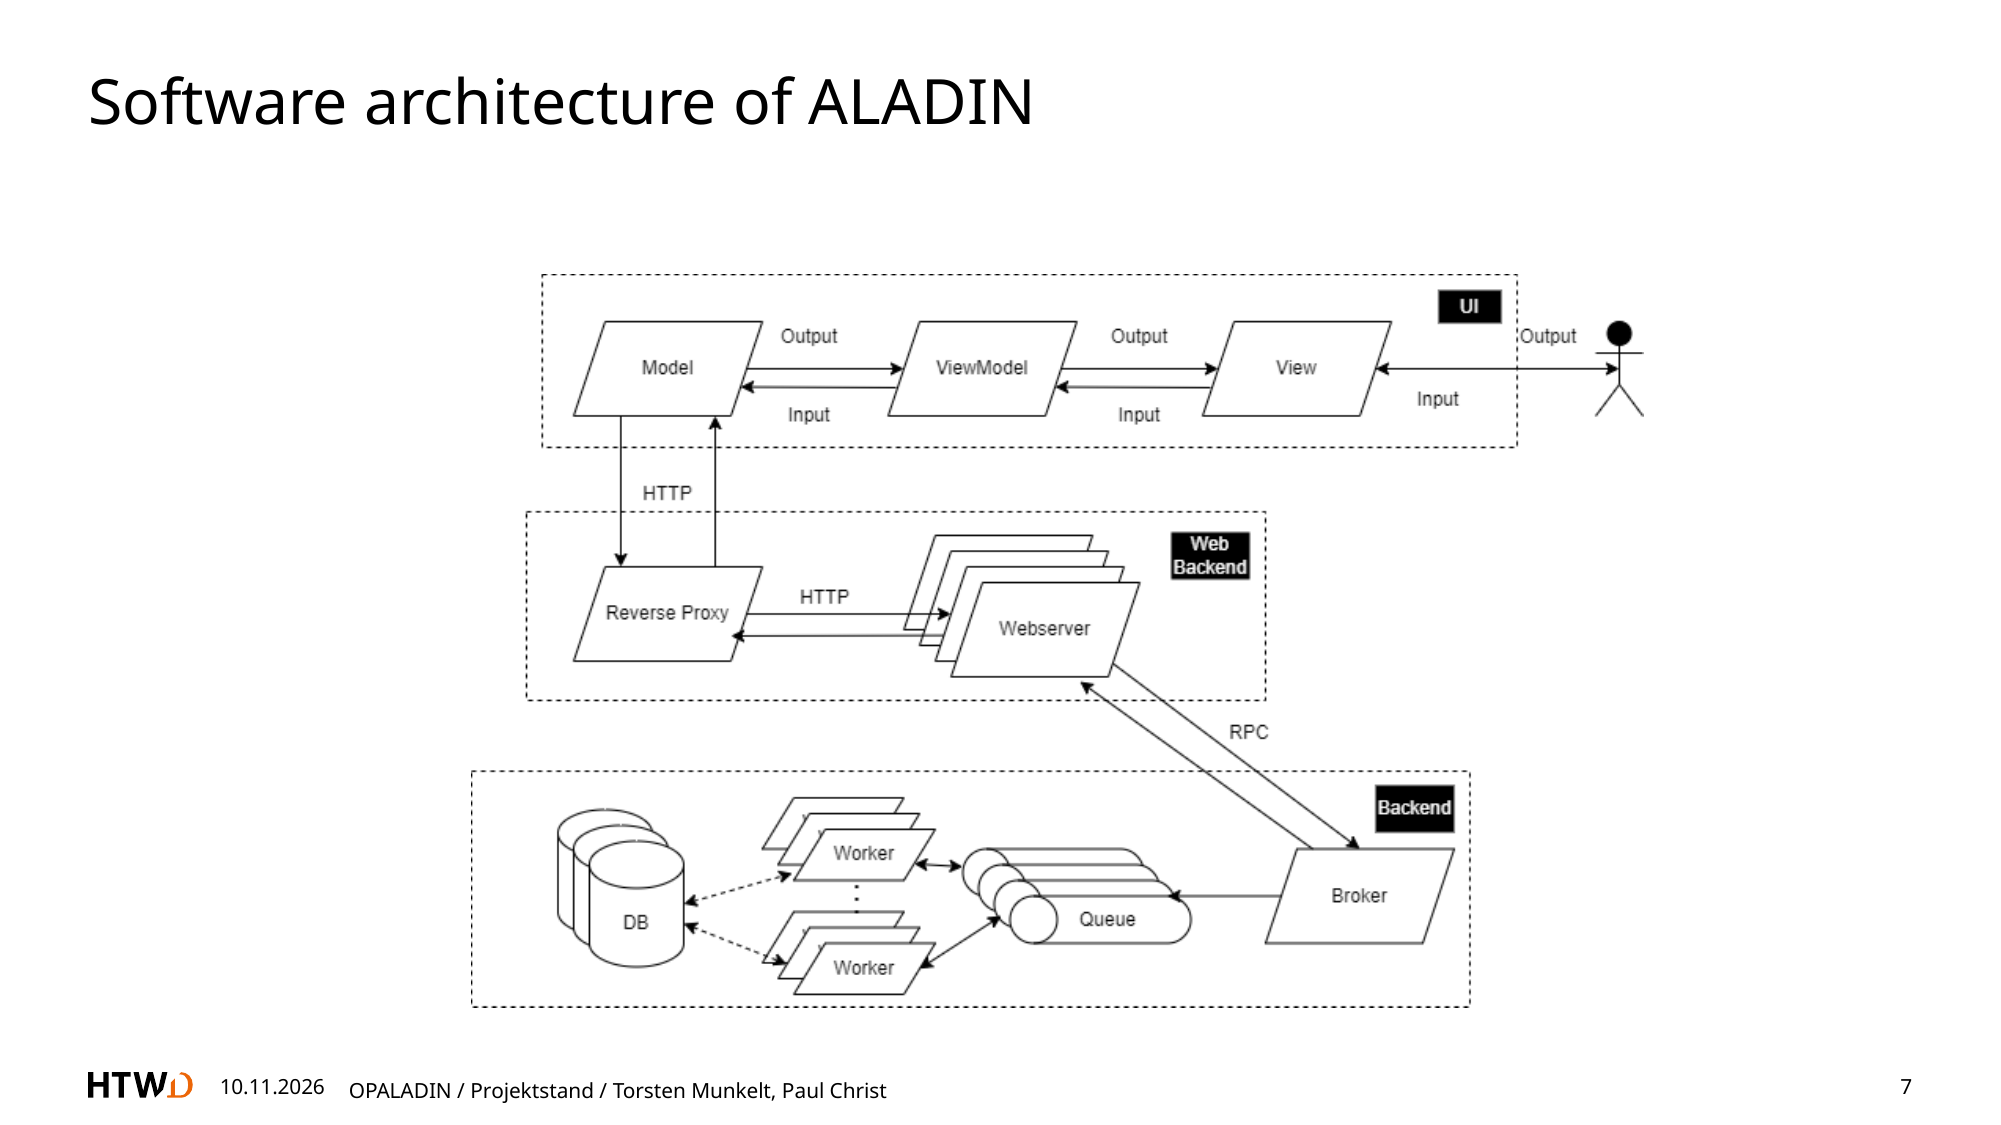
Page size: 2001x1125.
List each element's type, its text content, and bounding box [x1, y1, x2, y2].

slide_number 7 [1823, 1072, 1913, 1103]
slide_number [210, 1072, 335, 1103]
footer OPALADIN / Projektstand / Torsten Munkelt, Paul Christ [348, 1072, 1767, 1103]
picture [471, 274, 1644, 1008]
title Software architecture of ALADIN [88, 61, 1912, 210]
